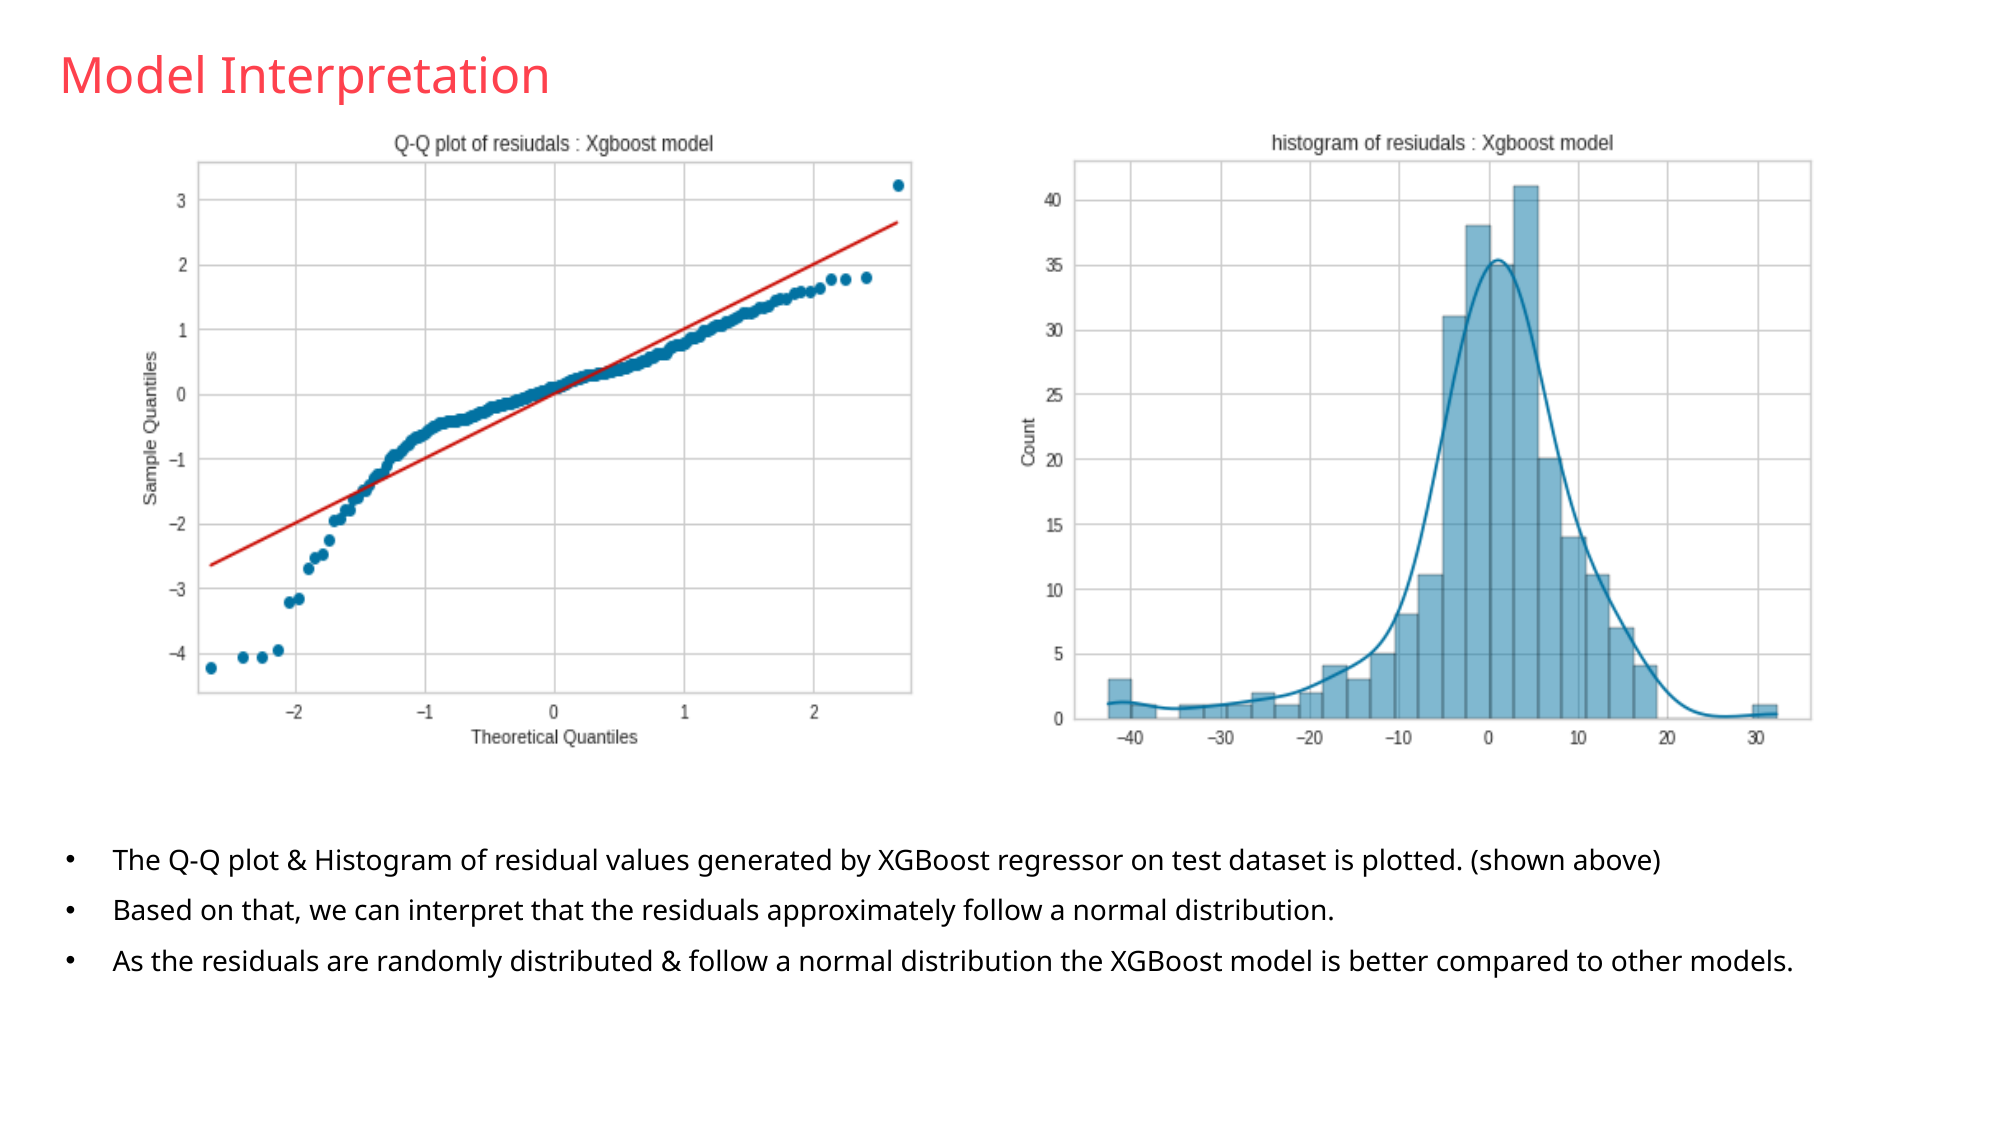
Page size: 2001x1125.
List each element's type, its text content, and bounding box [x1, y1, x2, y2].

picture [134, 122, 922, 760]
picture [1010, 122, 1822, 760]
title Model Interpretation [46, 37, 1822, 143]
list The Q-Q plot & Histogram of residual values generated by XGBoost regressor on test dataset is plotted. (shown above) Based on that, we can interpret that the residuals approximately follow a normal distribution. As the residuals are randomly distributed & follow a normal distribution the XGBoost model is better compared to other models. [28, 825, 1972, 1072]
